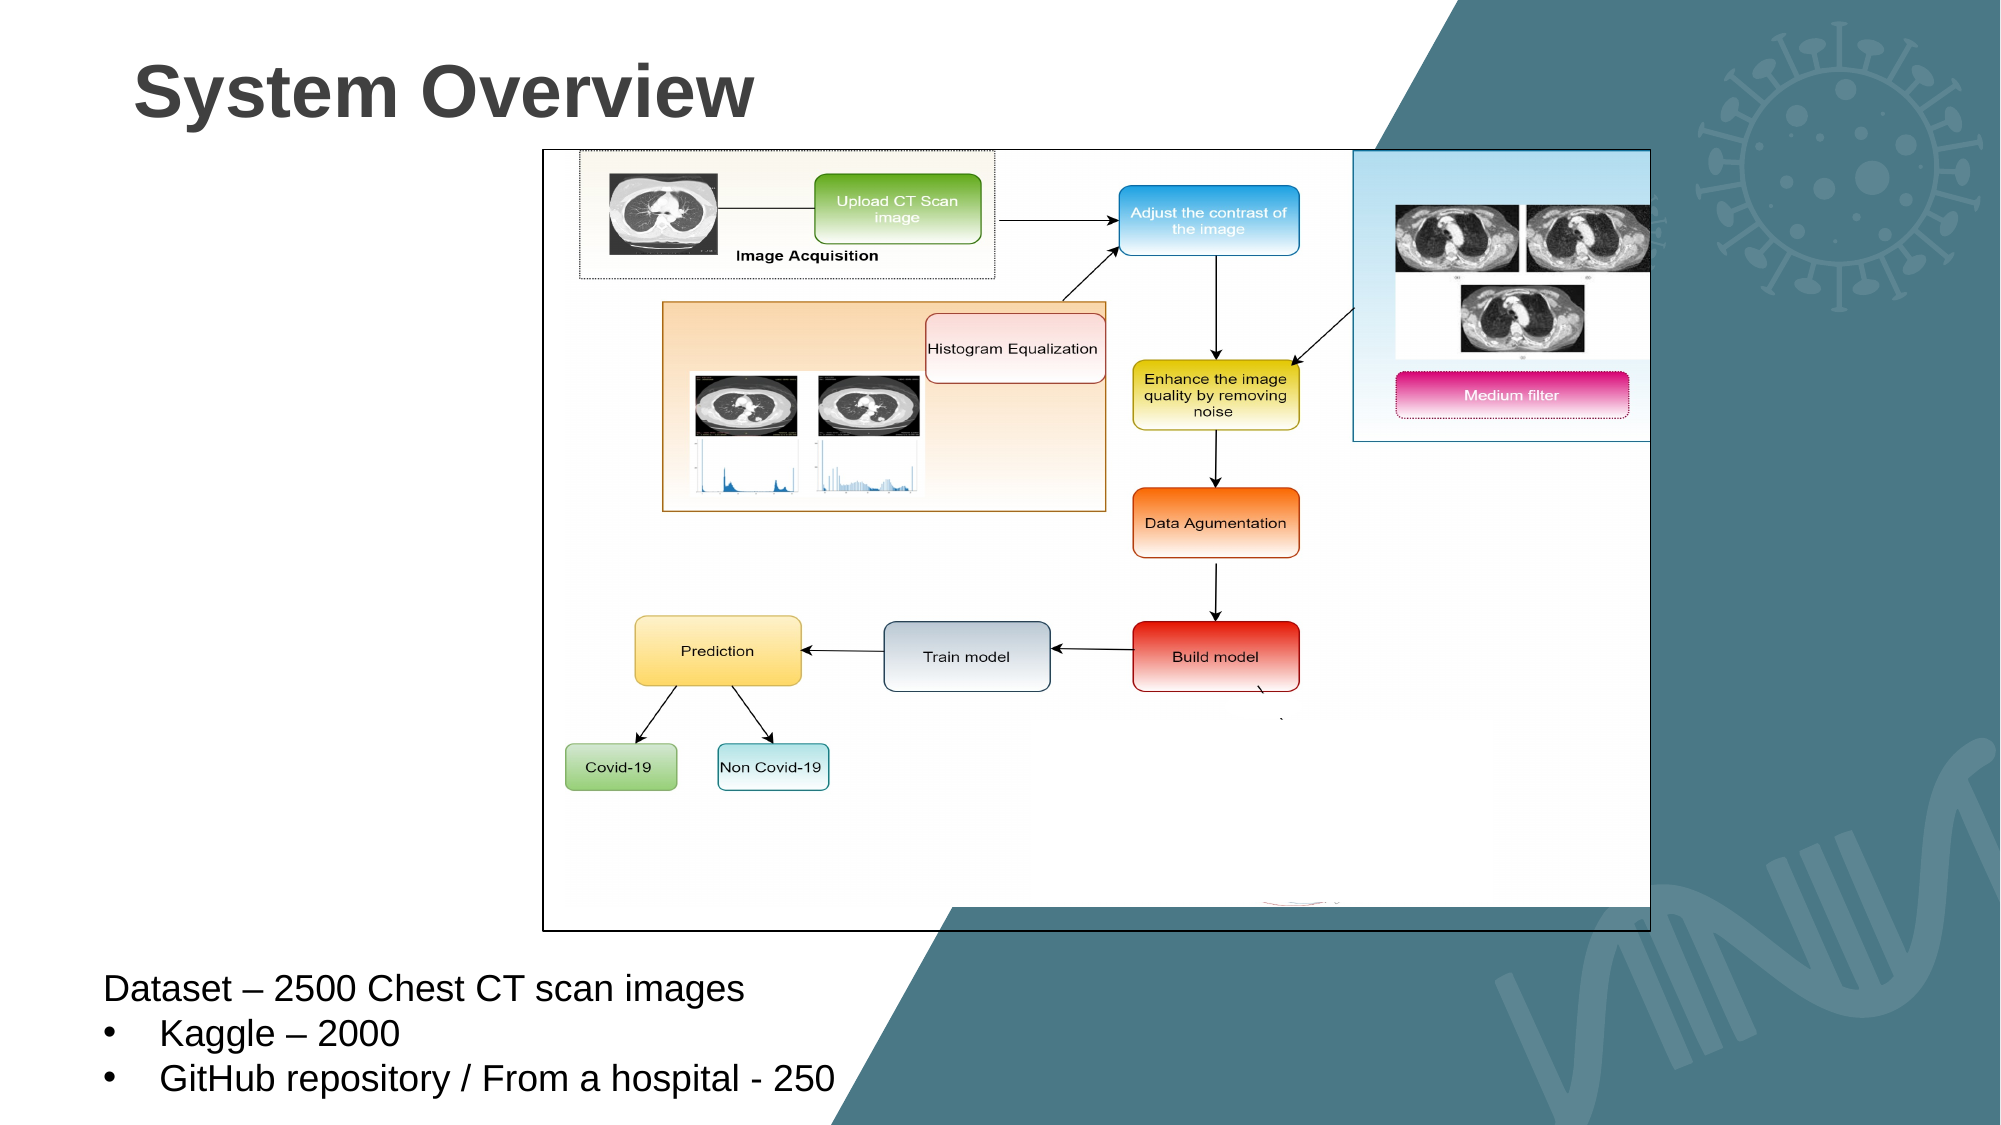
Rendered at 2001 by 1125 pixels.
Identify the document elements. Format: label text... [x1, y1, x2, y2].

text_box Dataset – 2500 Chest CT scan images Kaggle – 2000 GitHub repository / From a hospital - 250 [88, 956, 1358, 1107]
picture [543, 150, 1650, 931]
text_box System Overview [118, 34, 838, 140]
